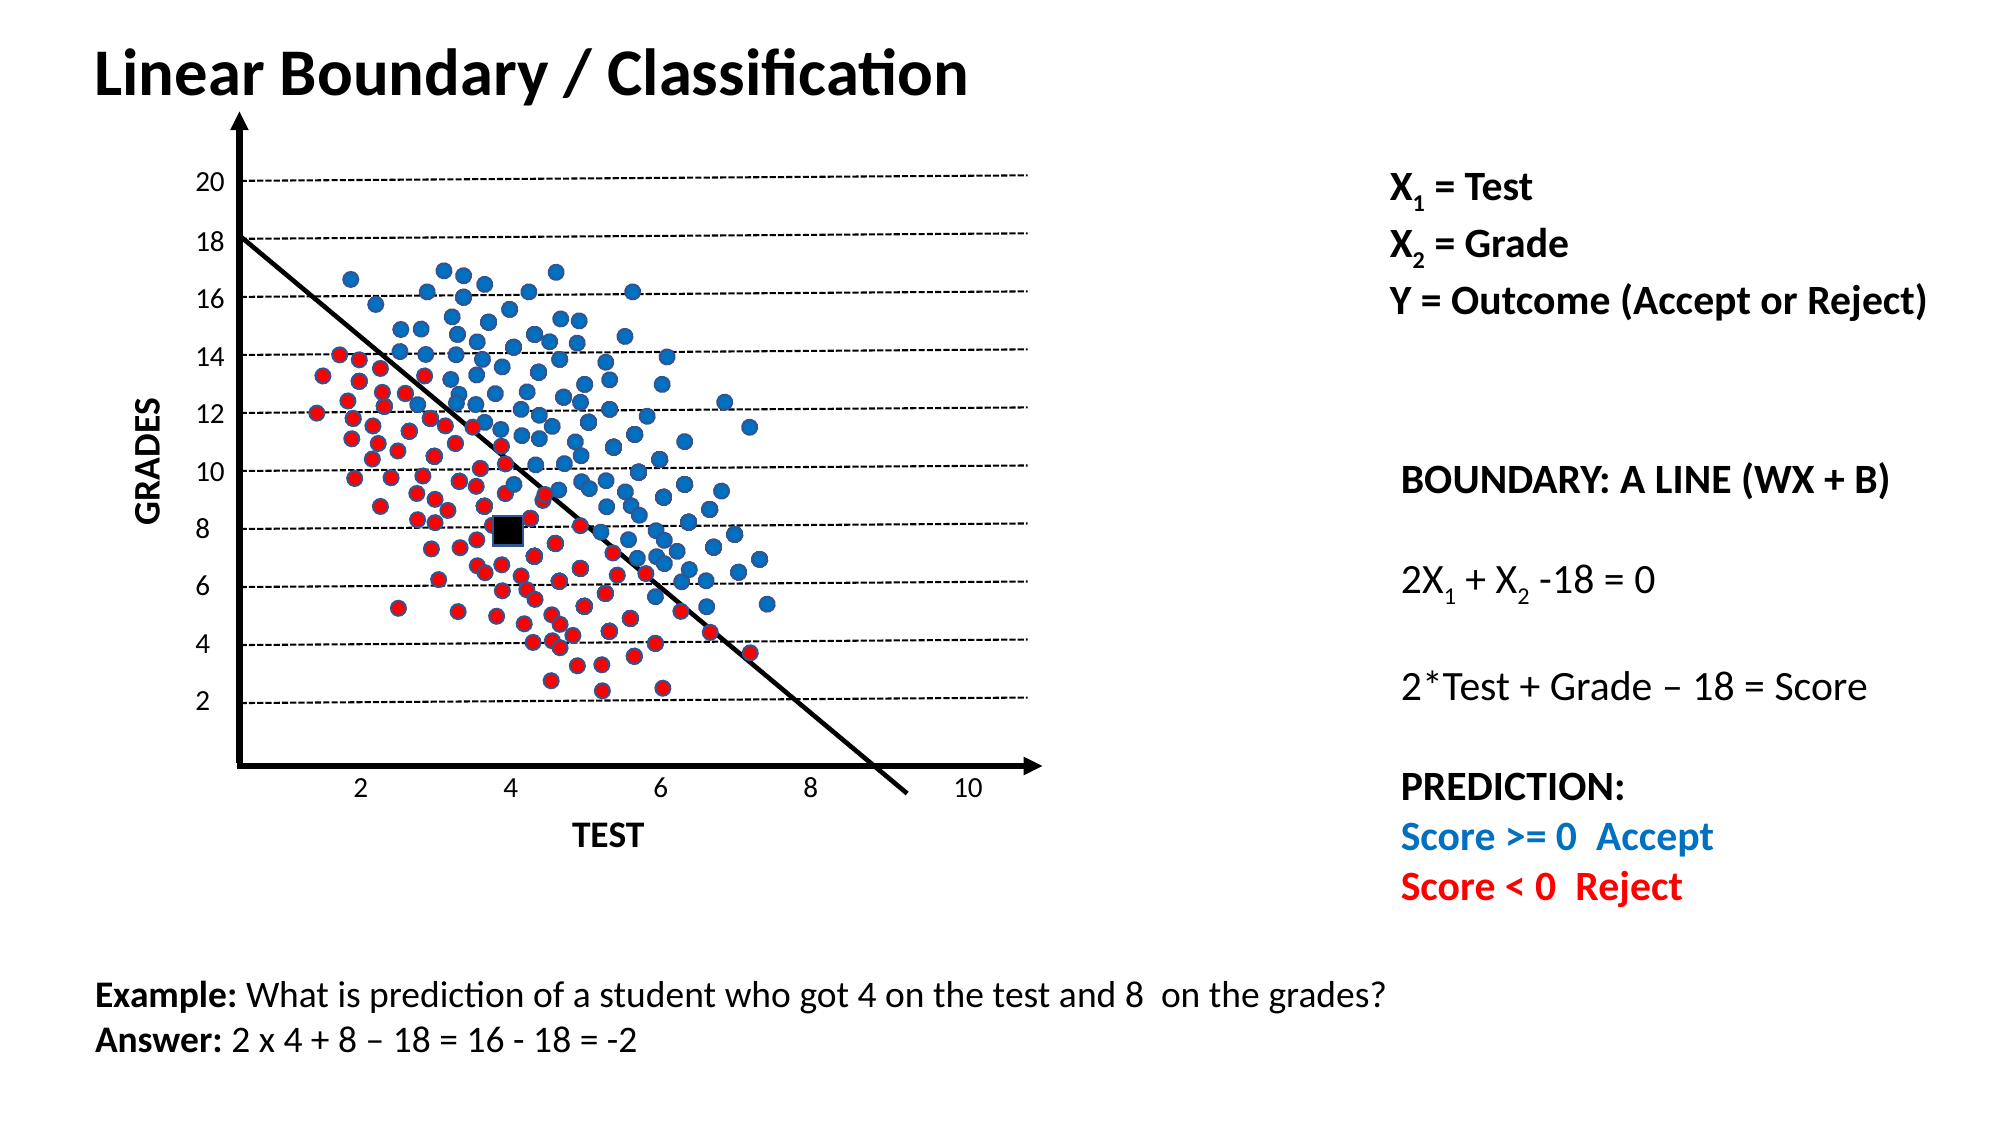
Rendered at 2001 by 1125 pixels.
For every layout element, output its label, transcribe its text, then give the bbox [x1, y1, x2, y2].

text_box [240, 239, 908, 291]
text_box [240, 646, 908, 697]
text_box X1 = Test X2 = Grade Y = Outcome (Accept or Reject) [1374, 151, 1982, 331]
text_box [240, 407, 1028, 413]
text_box 20 18 16 14 12 10 8 6 4 2 [180, 154, 239, 724]
text_box BOUNDARY: A LINE (WX + B) 2X1 + X2 -18 = 0 2*Test + Grade – 18 = Score PREDICTION: Score >= 0 Accept Score < 0 Reject [1386, 444, 1907, 917]
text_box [240, 704, 908, 794]
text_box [240, 697, 1028, 704]
text_box 2 4 6 8 10 [338, 767, 998, 846]
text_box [240, 291, 1028, 297]
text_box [240, 523, 1028, 529]
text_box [240, 639, 1028, 646]
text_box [240, 233, 1028, 239]
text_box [240, 175, 1028, 181]
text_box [240, 581, 1028, 587]
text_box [240, 587, 908, 639]
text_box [240, 465, 1028, 471]
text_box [240, 529, 908, 581]
text_box Example: What is prediction of a student who got 4 on the test and 8 on the grades? Answer: 2 x 4 + 8 – 18 = 16 - 18 = -2 [80, 962, 1403, 1113]
text_box Linear Boundary / Classification [79, 21, 986, 117]
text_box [240, 297, 908, 349]
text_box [240, 471, 908, 523]
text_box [240, 355, 908, 407]
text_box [240, 413, 908, 465]
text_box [240, 349, 1028, 355]
text_box 2 4 6 8 10 [908, 761, 998, 765]
text_box TEST [557, 802, 660, 863]
text_box GRADES [114, 382, 175, 540]
